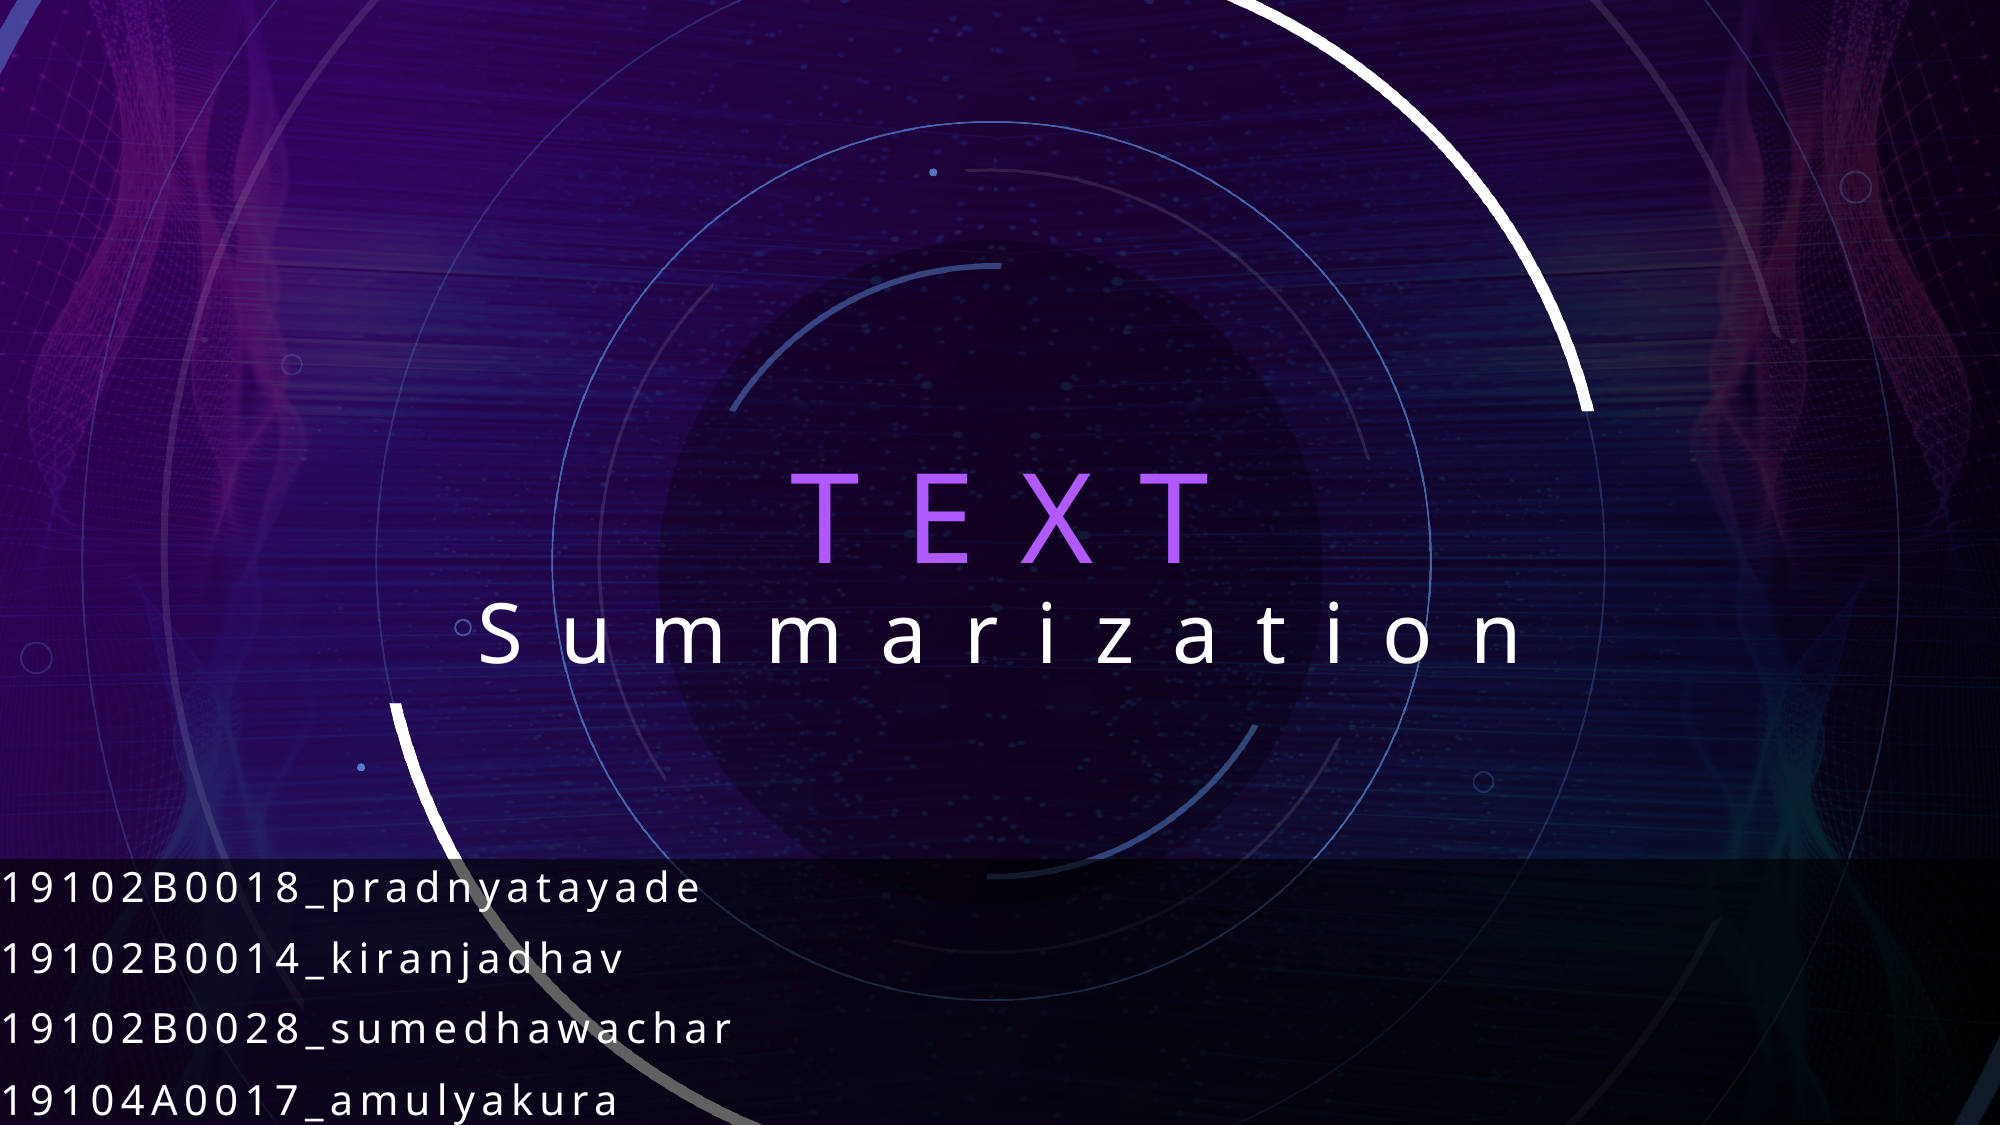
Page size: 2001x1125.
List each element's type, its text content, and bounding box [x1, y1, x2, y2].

subtitle Summarization [0, 583, 2000, 712]
picture [0, 0, 2000, 414]
list 19102B0018_pradnyatayade 19102B0014_kiranjadhav 19102B0028_sumedhawachar 19104A0017_amulyakura [0, 858, 2000, 1125]
picture [0, 712, 2000, 858]
title TEXT [0, 414, 2000, 583]
